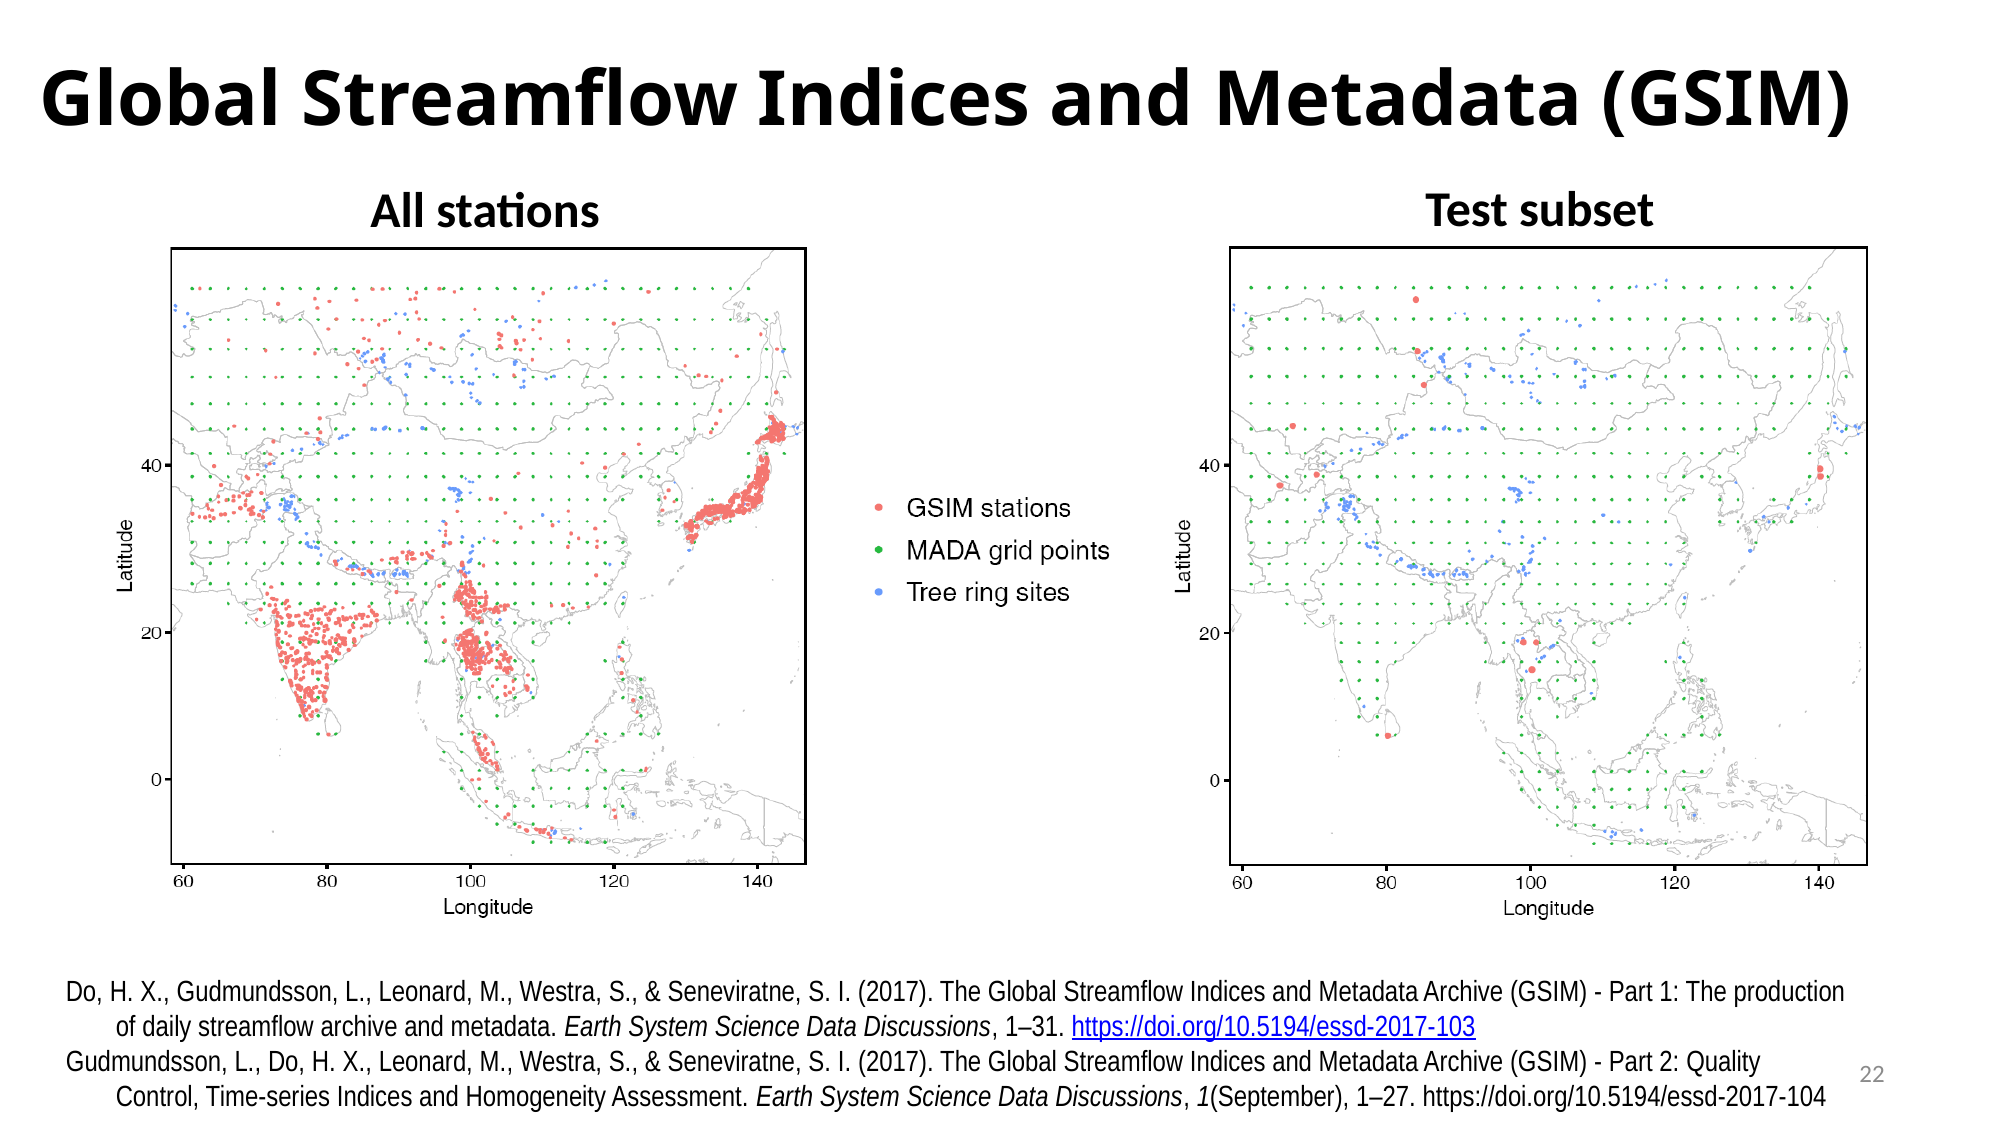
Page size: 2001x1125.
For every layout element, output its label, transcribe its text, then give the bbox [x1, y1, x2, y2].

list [104, 233, 818, 925]
picture [858, 474, 1124, 625]
list Test subset [1225, 139, 1855, 232]
slide_number 22 [1864, 1042, 1900, 1103]
title Global Streamflow Indices and Metadata (GSIM) [24, 1, 1944, 189]
list All stations [168, 140, 802, 232]
text_box Do, H. X., Gudmundsson, L., Leonard, M., Westra, S., & Seneviratne, S. I. (2017). The Global Streamflow Indices and Metadata Archive (GSIM) - Part 1: The production of daily streamflow archive and metadata. Earth System Science Data Discussions, 1–31. https://doi.org/10.5194/essd-2017-103 Gudmundsson, L., Do, H. X., Leonard, M., Westra, S., & Seneviratne, S. I. (2017). The Global Streamflow Indices and Metadata Archive (GSIM) - Part 2: Quality Control, Time-series Indices and Homogeneity Assessment. Earth System Science Data Discussions, 1(September), 1–27. https://doi.org/10.5194/essd-2017-104 [51, 965, 1864, 1120]
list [1164, 233, 1878, 925]
